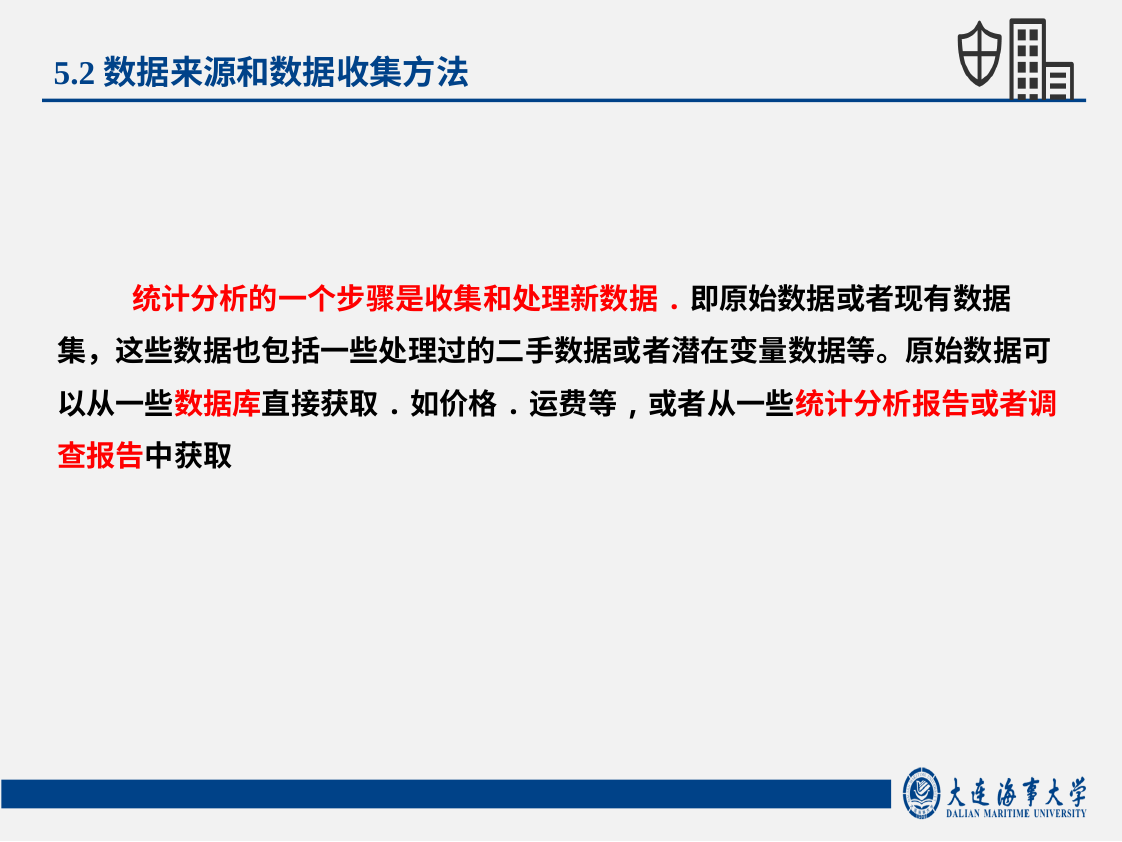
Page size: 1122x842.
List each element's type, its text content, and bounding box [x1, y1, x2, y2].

text_box 统计分析的一个步骤是收集和处理新数据.即原始数据或者现有数据集，这些数据也包括一些处理过的二手数据或者潜在变量数据等。原始数据可以从一些数据库直接获取.如价格.运费等,或者从一些统计分析报告或者调查报告中获取 [42, 255, 1081, 480]
text_box 5.2数据来源和数据收集方法 [42, 46, 489, 98]
picture [957, 18, 1074, 100]
picture [902, 767, 1087, 820]
